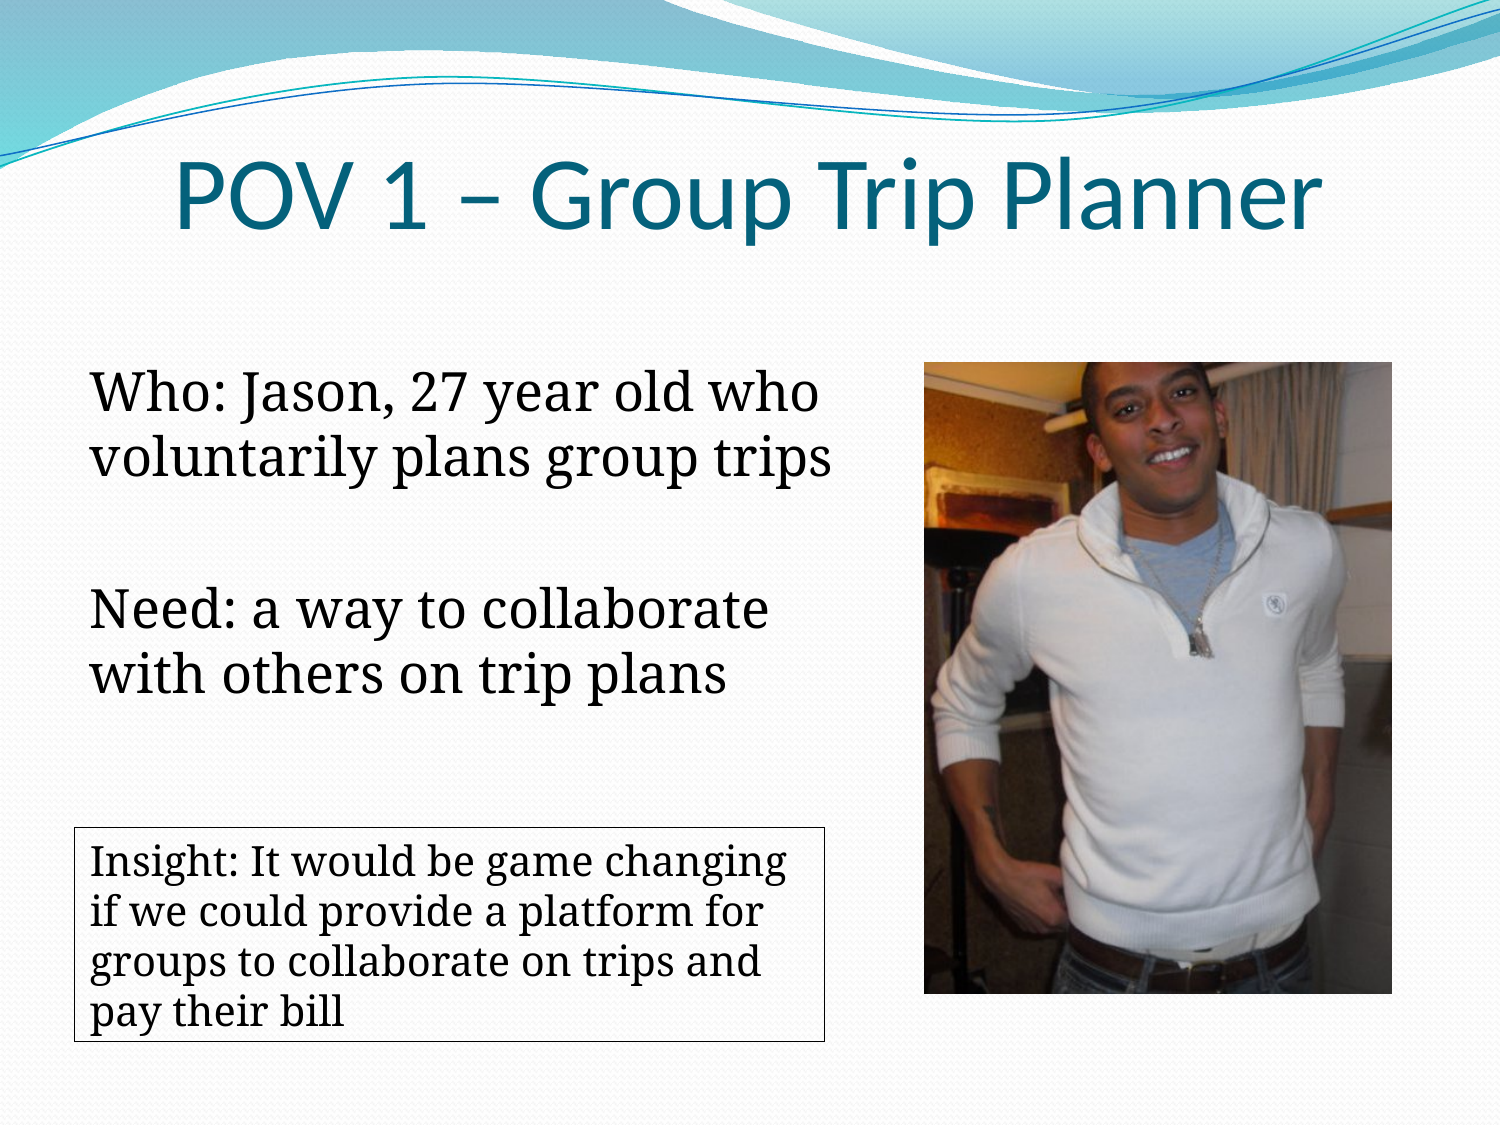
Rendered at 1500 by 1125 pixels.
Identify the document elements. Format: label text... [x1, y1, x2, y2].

title POV 1 – Group Trip Planner [75, 62, 1425, 250]
list Who: Jason, 27 year old who voluntarily plans group trips Need: a way to collaborate with others on trip plans [75, 350, 900, 763]
picture [924, 362, 1392, 994]
text_box Insight: It would be game changing if we could provide a platform for groups to collaborate on trips and pay their bill [74, 827, 825, 1042]
